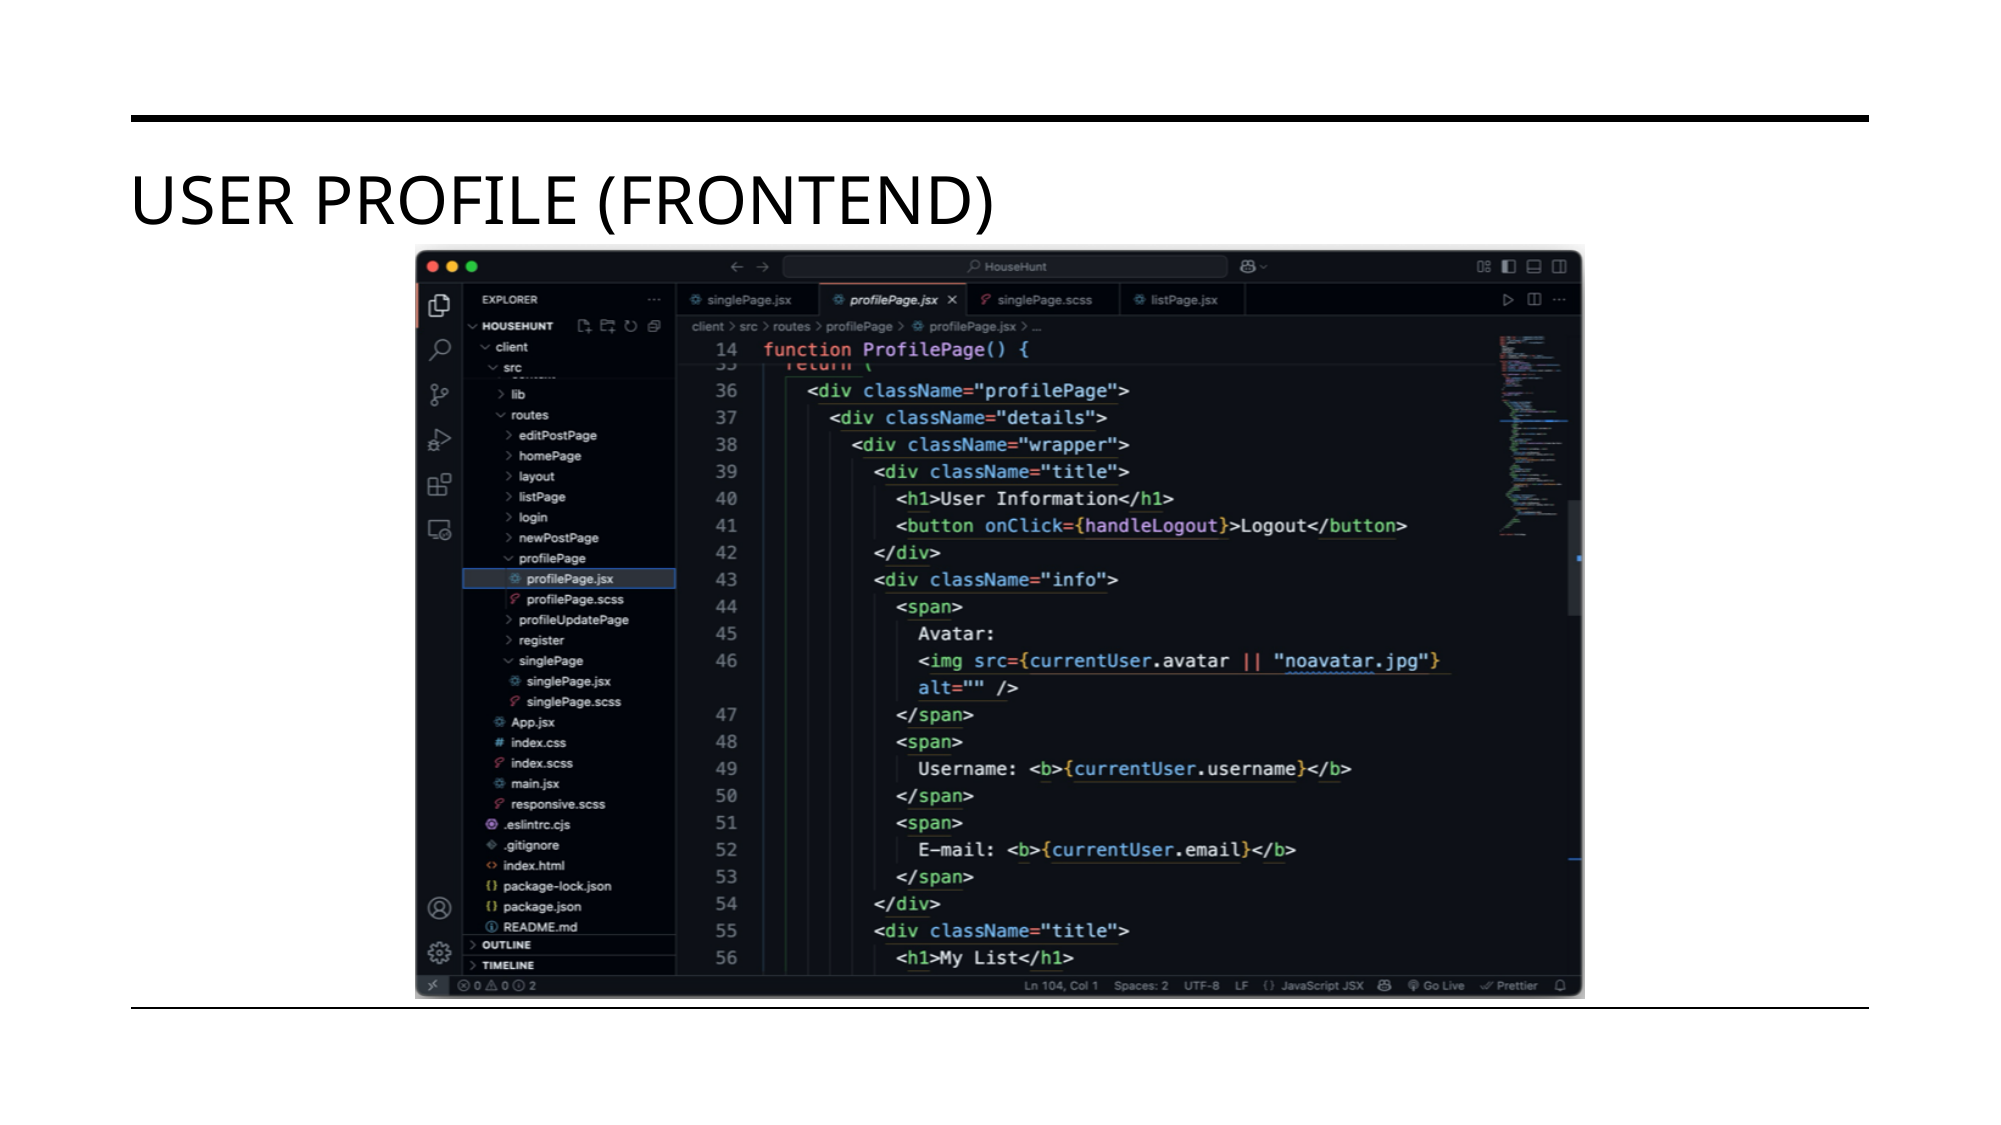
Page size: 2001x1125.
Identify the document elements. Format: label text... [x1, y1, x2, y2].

picture [415, 244, 1585, 999]
title User Profile (Frontend) [114, 149, 1869, 245]
